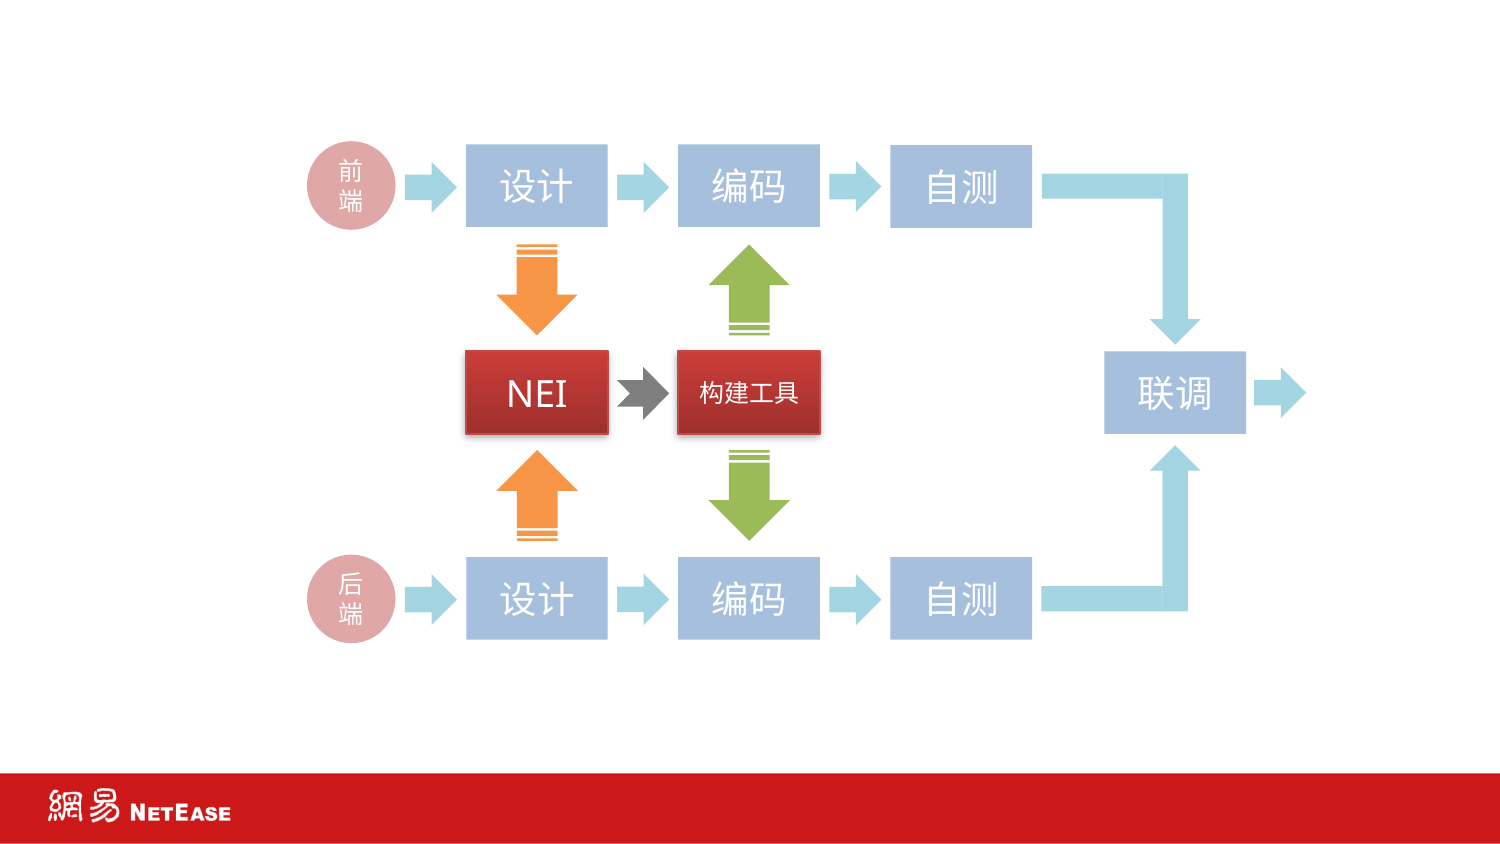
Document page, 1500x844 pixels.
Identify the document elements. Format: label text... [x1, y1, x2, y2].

text_box [1254, 367, 1307, 419]
text_box 联调 [1104, 351, 1247, 434]
text_box [829, 574, 882, 626]
picture [46, 786, 231, 824]
text_box 设计 [466, 144, 608, 227]
text_box [617, 573, 670, 625]
text_box 自测 [890, 145, 1033, 228]
text_box 后端 [306, 554, 396, 644]
text_box [404, 161, 457, 213]
text_box [1149, 445, 1201, 612]
text_box 自测 [890, 557, 1033, 640]
text_box [404, 574, 457, 626]
text_box [728, 455, 770, 461]
text_box [496, 450, 578, 529]
text_box [708, 244, 790, 323]
text_box [1041, 173, 1162, 199]
text_box 编码 [678, 557, 820, 640]
text_box [516, 249, 558, 255]
text_box [617, 366, 670, 420]
text_box 前端 [306, 141, 396, 230]
text_box [728, 325, 770, 331]
text_box [496, 257, 578, 336]
text_box [708, 462, 790, 541]
text_box [728, 332, 770, 336]
text_box [617, 161, 670, 213]
text_box NEI [465, 350, 609, 435]
text_box [516, 530, 558, 536]
text_box [1041, 586, 1162, 612]
text_box 构建工具 [677, 350, 821, 435]
text_box 设计 [466, 557, 608, 640]
text_box [829, 161, 882, 213]
text_box 编码 [678, 144, 820, 227]
text_box [1149, 173, 1201, 345]
